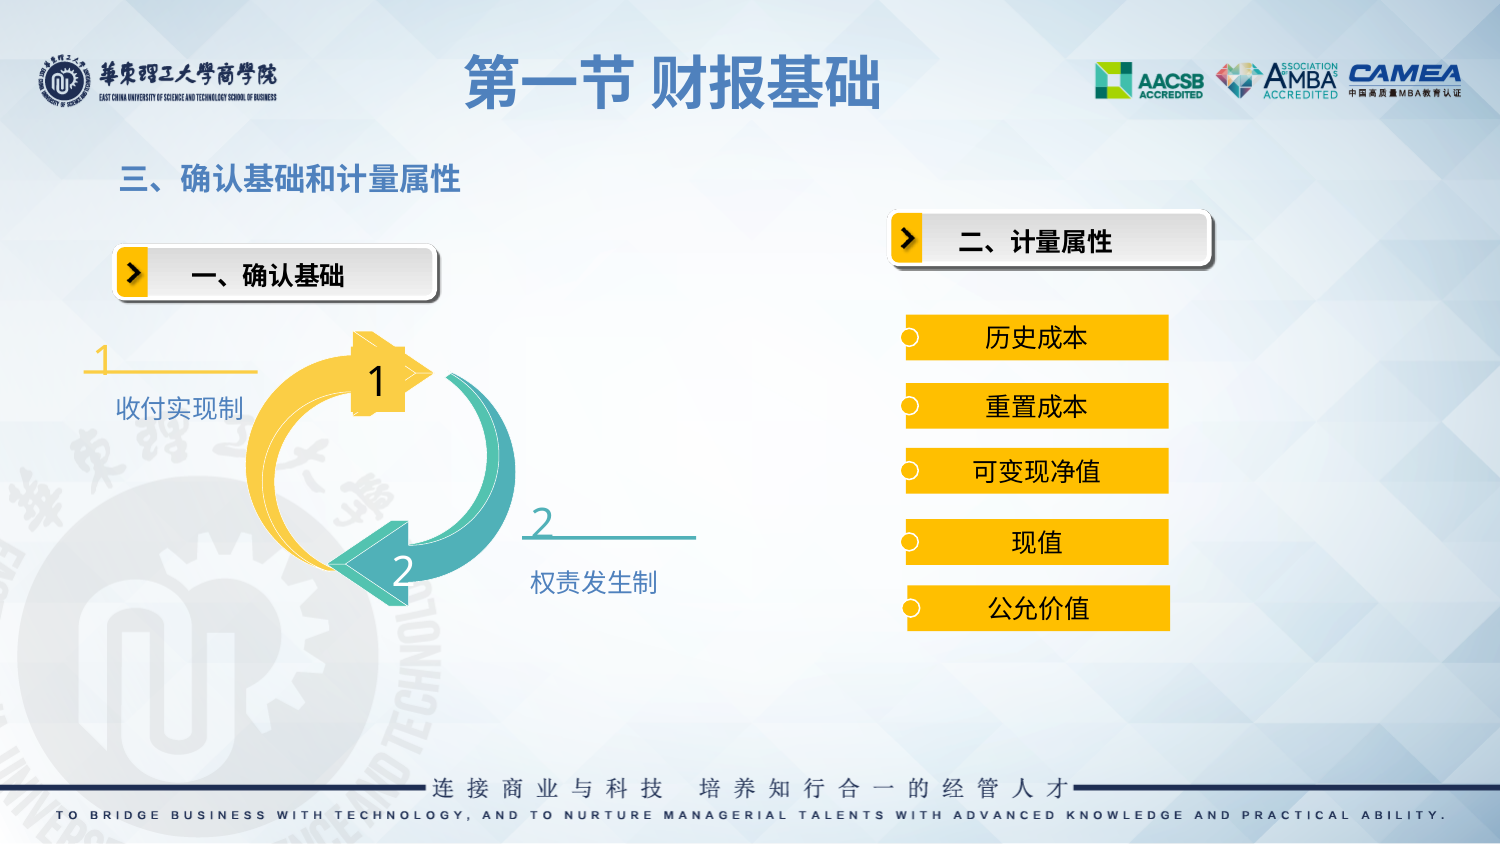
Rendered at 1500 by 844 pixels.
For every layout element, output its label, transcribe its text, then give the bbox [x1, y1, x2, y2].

picture [0, 0, 1500, 844]
text_box 三、确认基础和计量属性 [103, 151, 734, 204]
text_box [112, 243, 438, 301]
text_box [899, 447, 1169, 495]
text_box 第一节 财报基础 [447, 38, 924, 160]
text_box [899, 382, 1169, 430]
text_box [899, 314, 1169, 362]
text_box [886, 208, 1213, 267]
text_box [76, 325, 697, 612]
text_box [901, 585, 1171, 632]
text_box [899, 518, 1169, 566]
